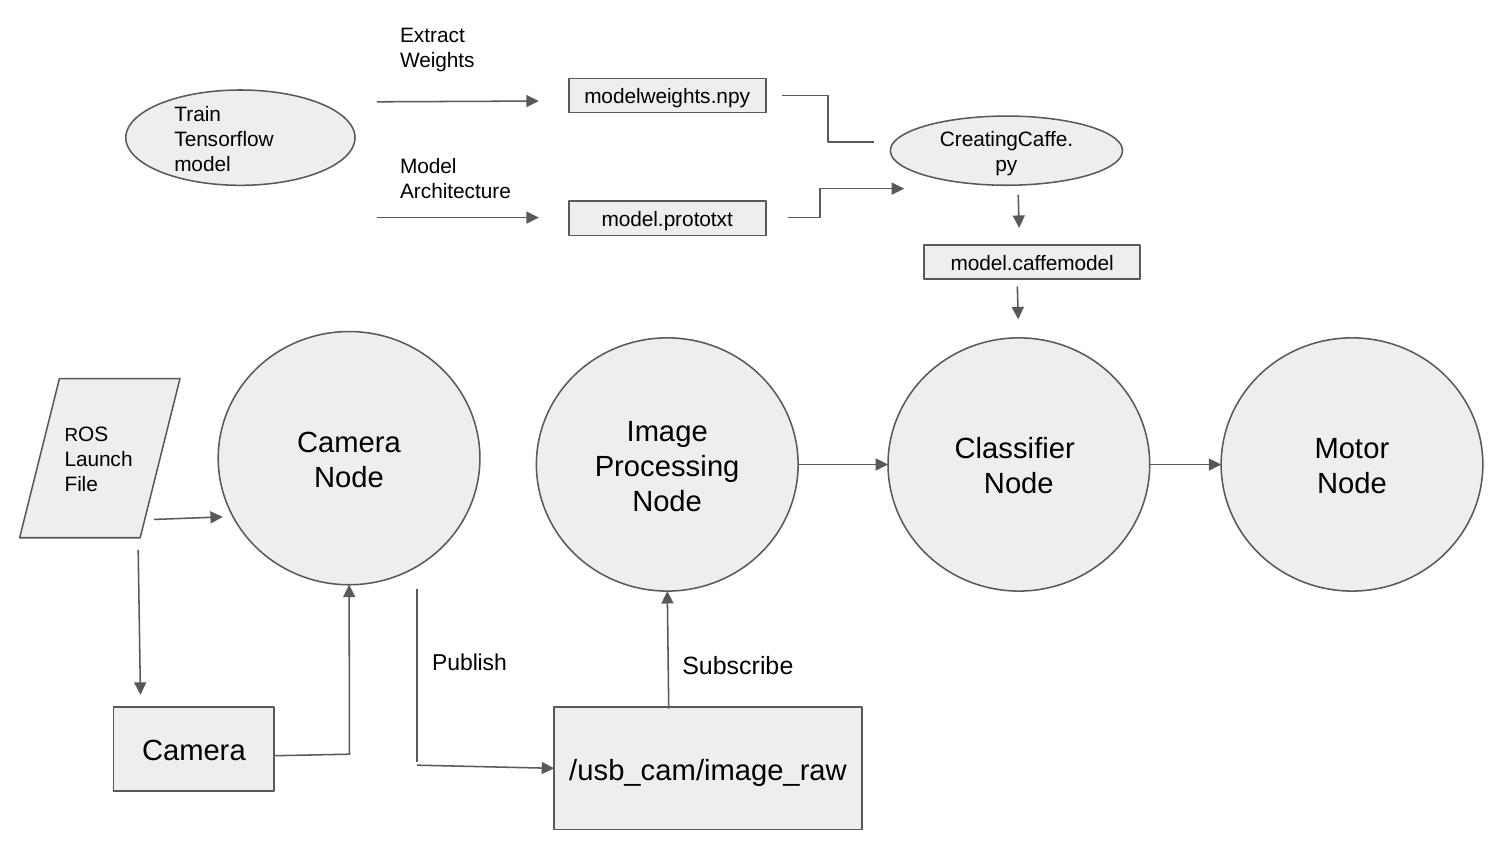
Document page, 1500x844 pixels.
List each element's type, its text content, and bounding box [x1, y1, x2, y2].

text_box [787, 188, 853, 218]
text_box Camera Node [218, 331, 480, 585]
text_box /usb_cam/image_raw [554, 707, 863, 830]
text_box Model Architecture [385, 137, 583, 218]
text_box Classifier Node [888, 337, 1150, 592]
text_box Image Processing Node [536, 337, 799, 592]
text_box model.caffemodel [923, 244, 1141, 280]
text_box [153, 516, 224, 520]
text_box Publish [421, 633, 547, 689]
text_box ROS Launch File [19, 378, 181, 538]
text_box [781, 95, 875, 142]
text_box Train Tensorflow model [125, 90, 356, 186]
text_box Motor Node [1221, 337, 1483, 592]
text_box Camera [113, 707, 275, 791]
text_box model.prototxt [568, 201, 766, 236]
text_box modelweights.npy [568, 78, 766, 113]
text_box CreatingCaffe.py [890, 116, 1123, 186]
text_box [137, 549, 141, 695]
text_box Subscribe [673, 634, 820, 695]
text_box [416, 764, 555, 769]
text_box Extract Weights [385, 6, 539, 87]
